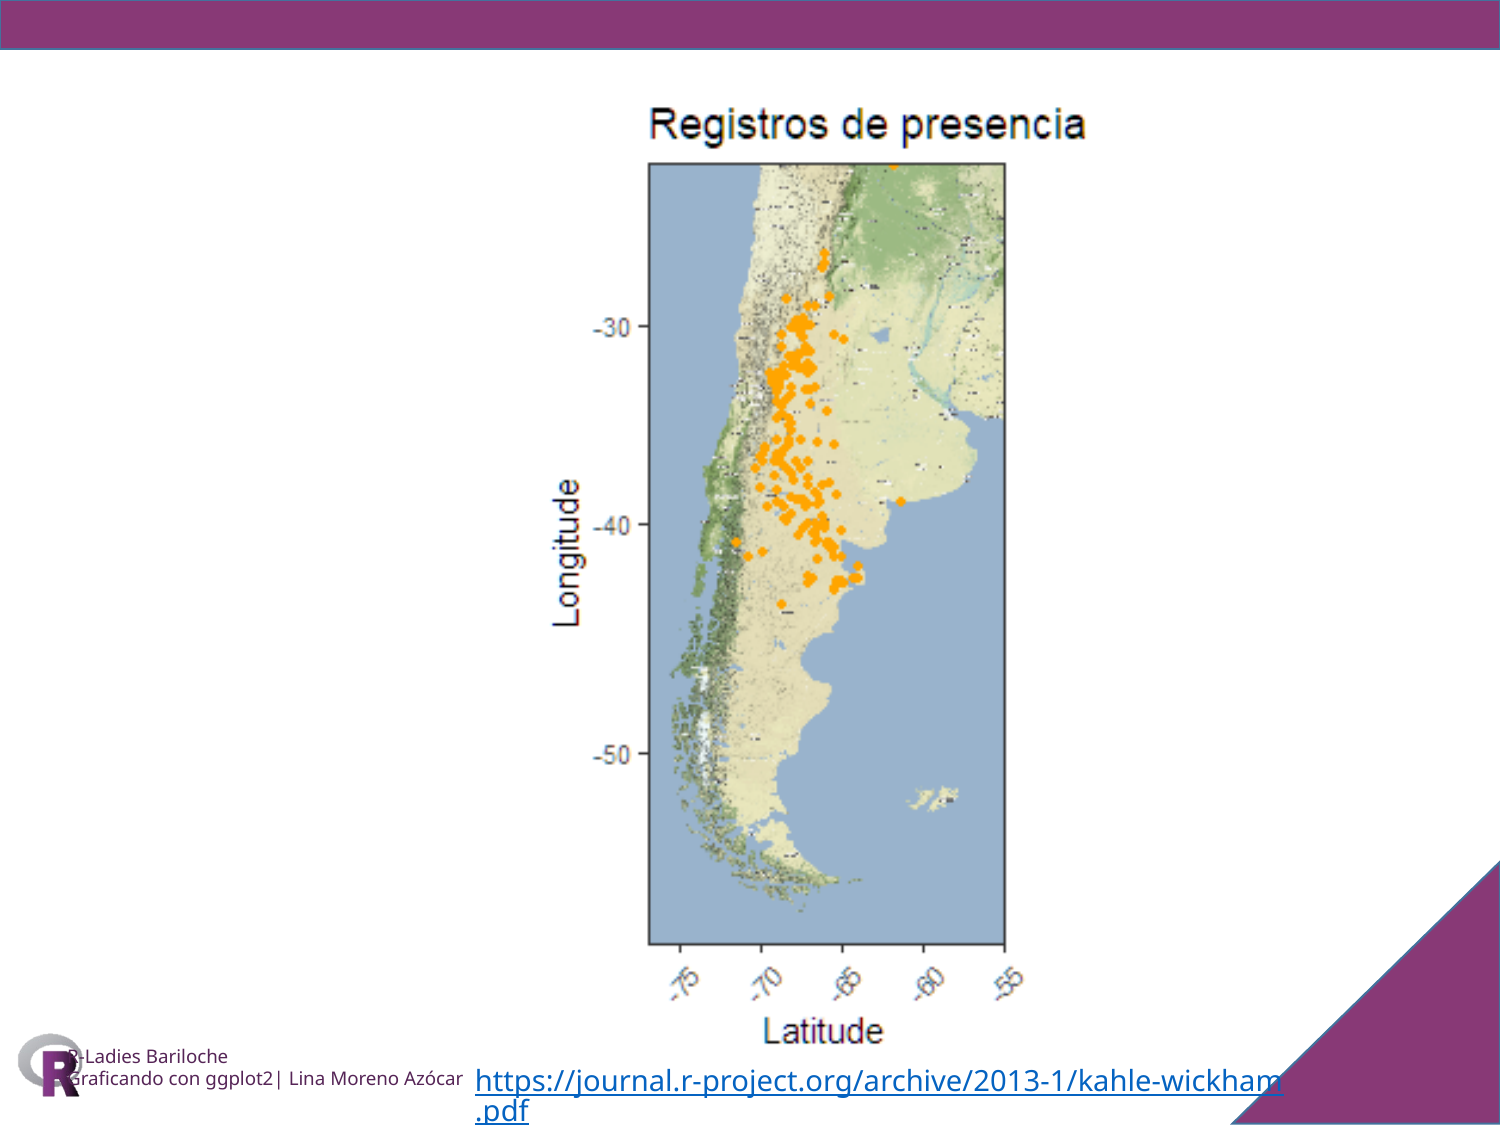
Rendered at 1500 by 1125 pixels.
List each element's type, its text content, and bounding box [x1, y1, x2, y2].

picture [508, 87, 1137, 1068]
text_box https://journal.r-project.org/archive/2013-1/kahle-wickham.pdf [460, 1055, 1302, 1110]
text_box [0, 0, 1500, 50]
text_box [1230, 860, 1500, 1125]
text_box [10, 1017, 441, 1113]
